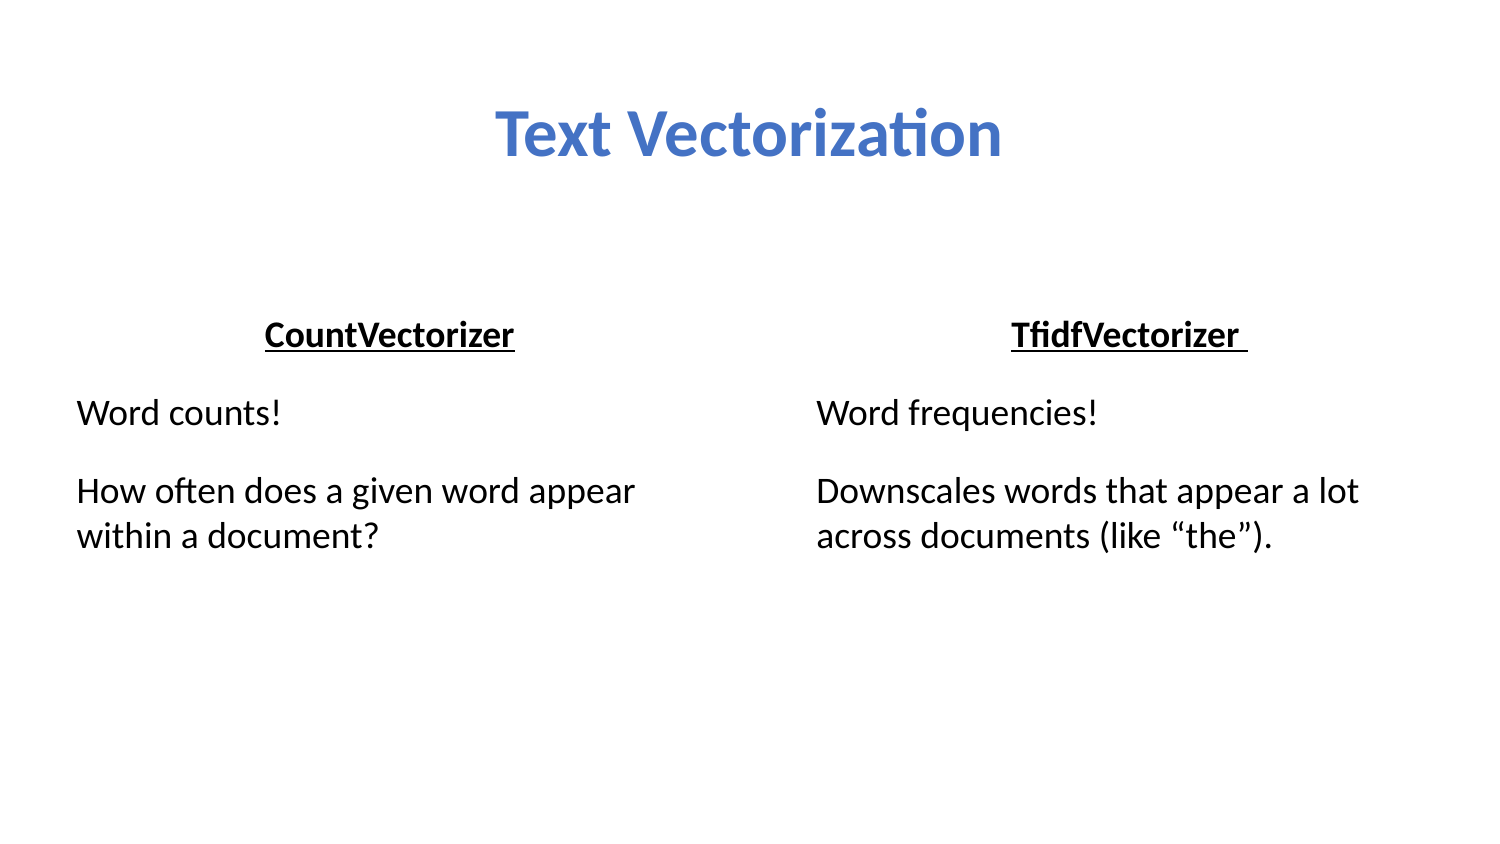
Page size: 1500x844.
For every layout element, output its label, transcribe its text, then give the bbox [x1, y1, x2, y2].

list CountVectorizer Word counts! How often does a given word appear within a document? [61, 294, 718, 844]
title Text Vectorization [51, 72, 1449, 167]
list TfidfVectorizer Word frequencies! Downscales words that appear a lot across documents (like “the”). [801, 294, 1458, 844]
